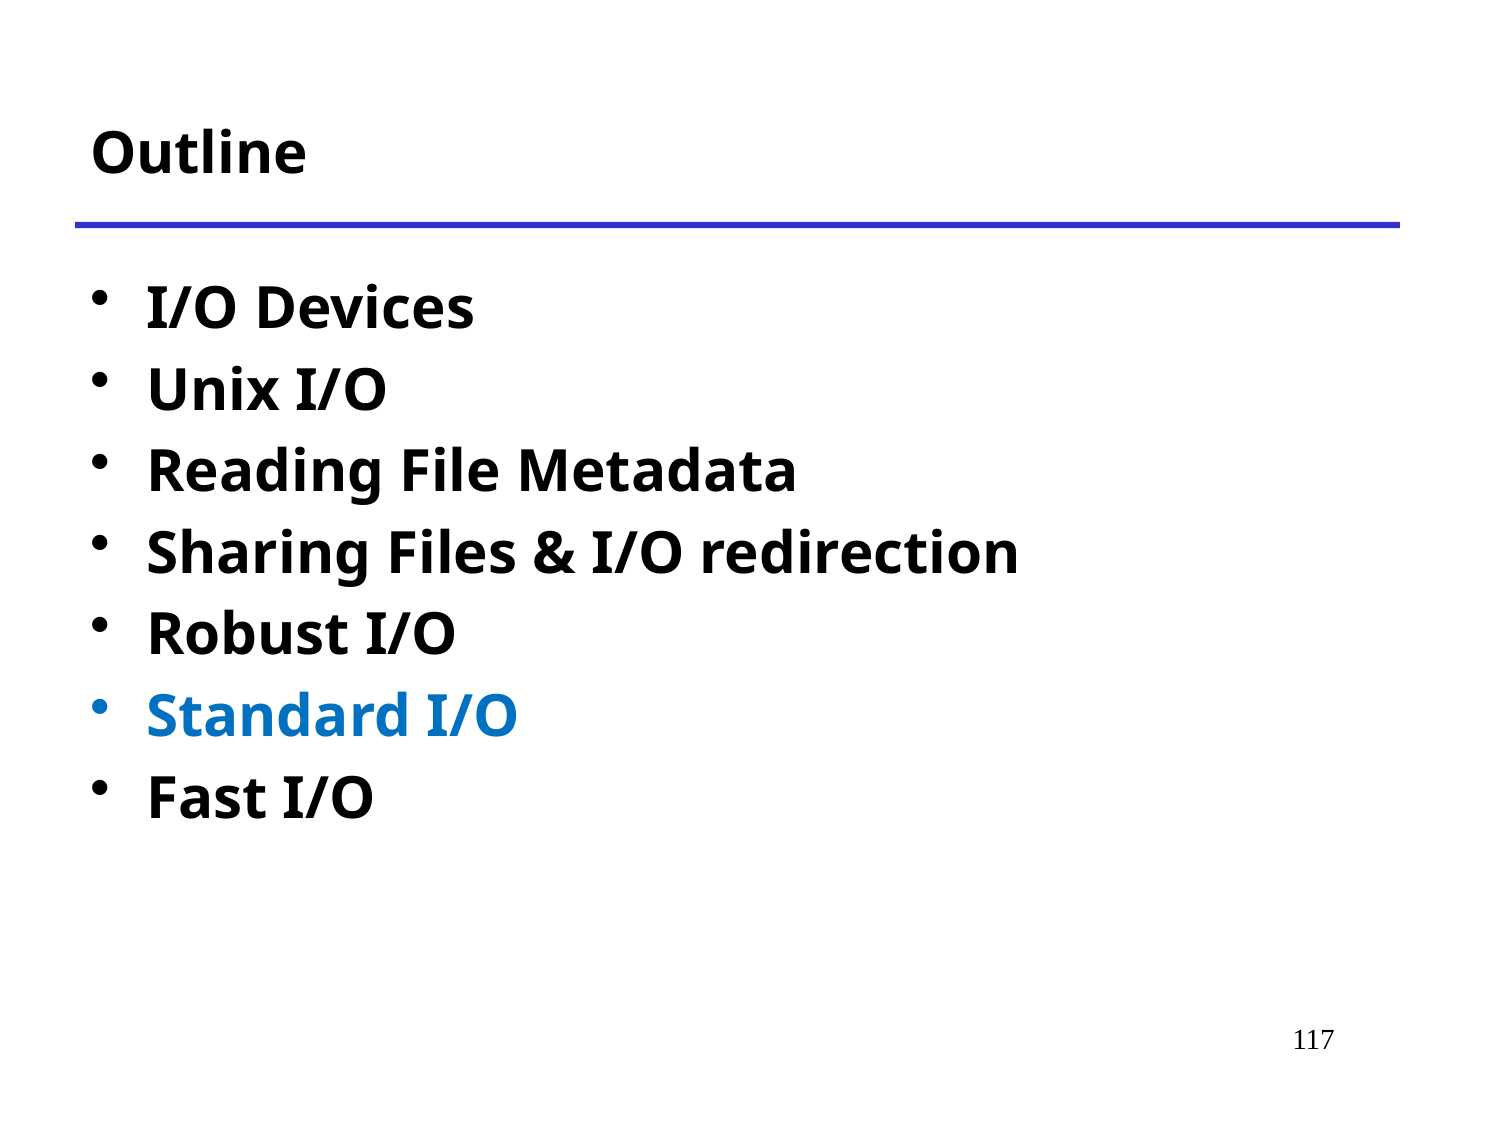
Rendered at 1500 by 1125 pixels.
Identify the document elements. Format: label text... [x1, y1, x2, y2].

slide_number * [1137, 1012, 1350, 1088]
list I/O Devices Unix I/O Reading File Metadata Sharing Files & I/O redirection Robust I/O Standard I/O Fast I/O [75, 262, 1438, 988]
title Outline [75, 75, 1400, 225]
